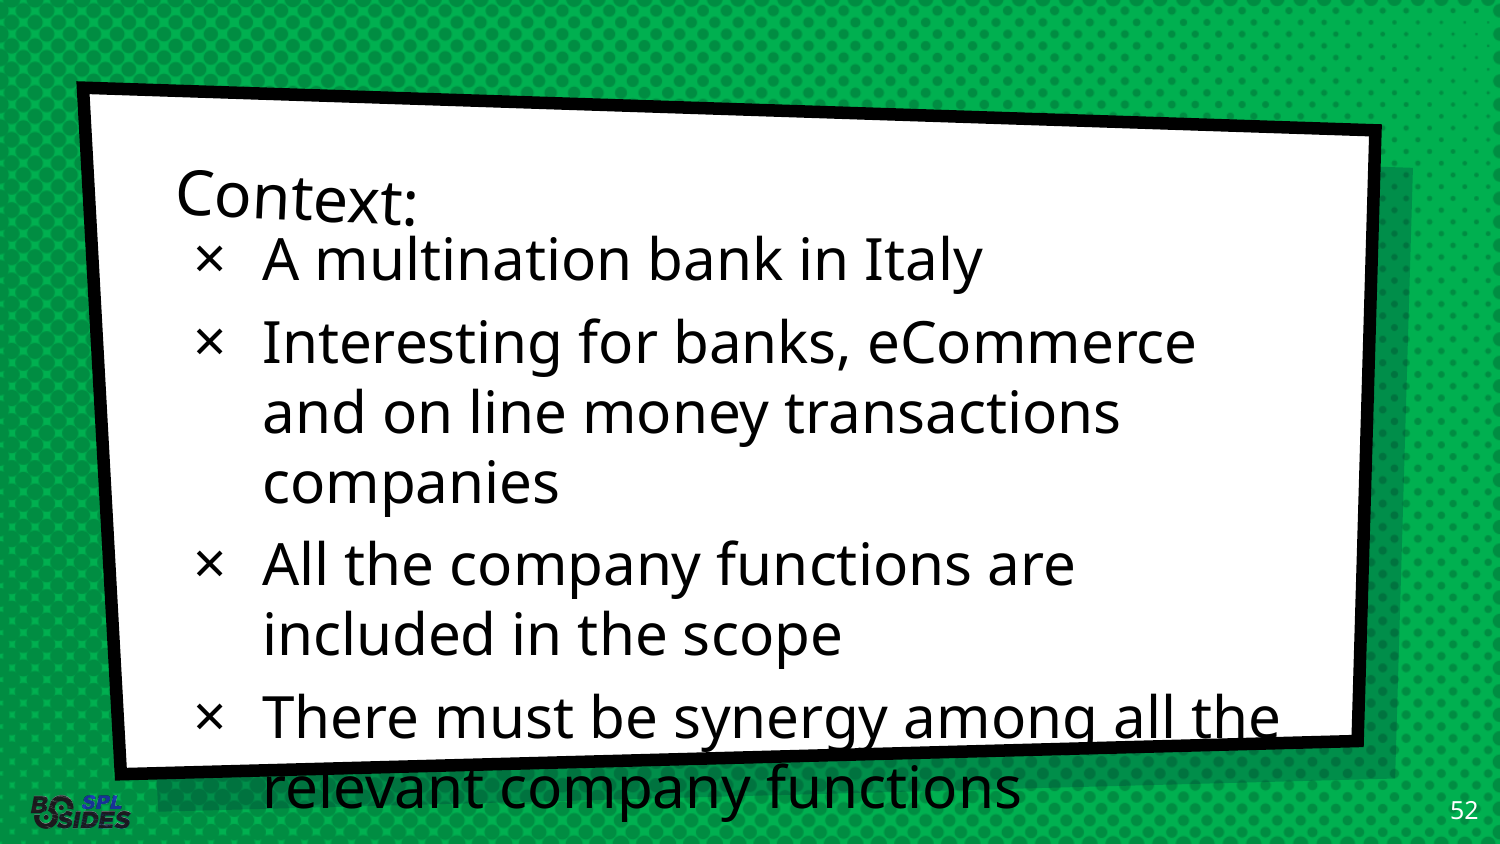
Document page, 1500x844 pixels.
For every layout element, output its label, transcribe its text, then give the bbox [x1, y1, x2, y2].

slide_number 52 [1403, 779, 1494, 844]
picture [0, 788, 173, 835]
list A multination bank in Italy Interesting for banks, eCommerce and on line money transactions companies All the company functions are included in the scope There must be synergy among all the relevant company functions [172, 207, 1331, 750]
title Context: [157, 116, 1316, 242]
